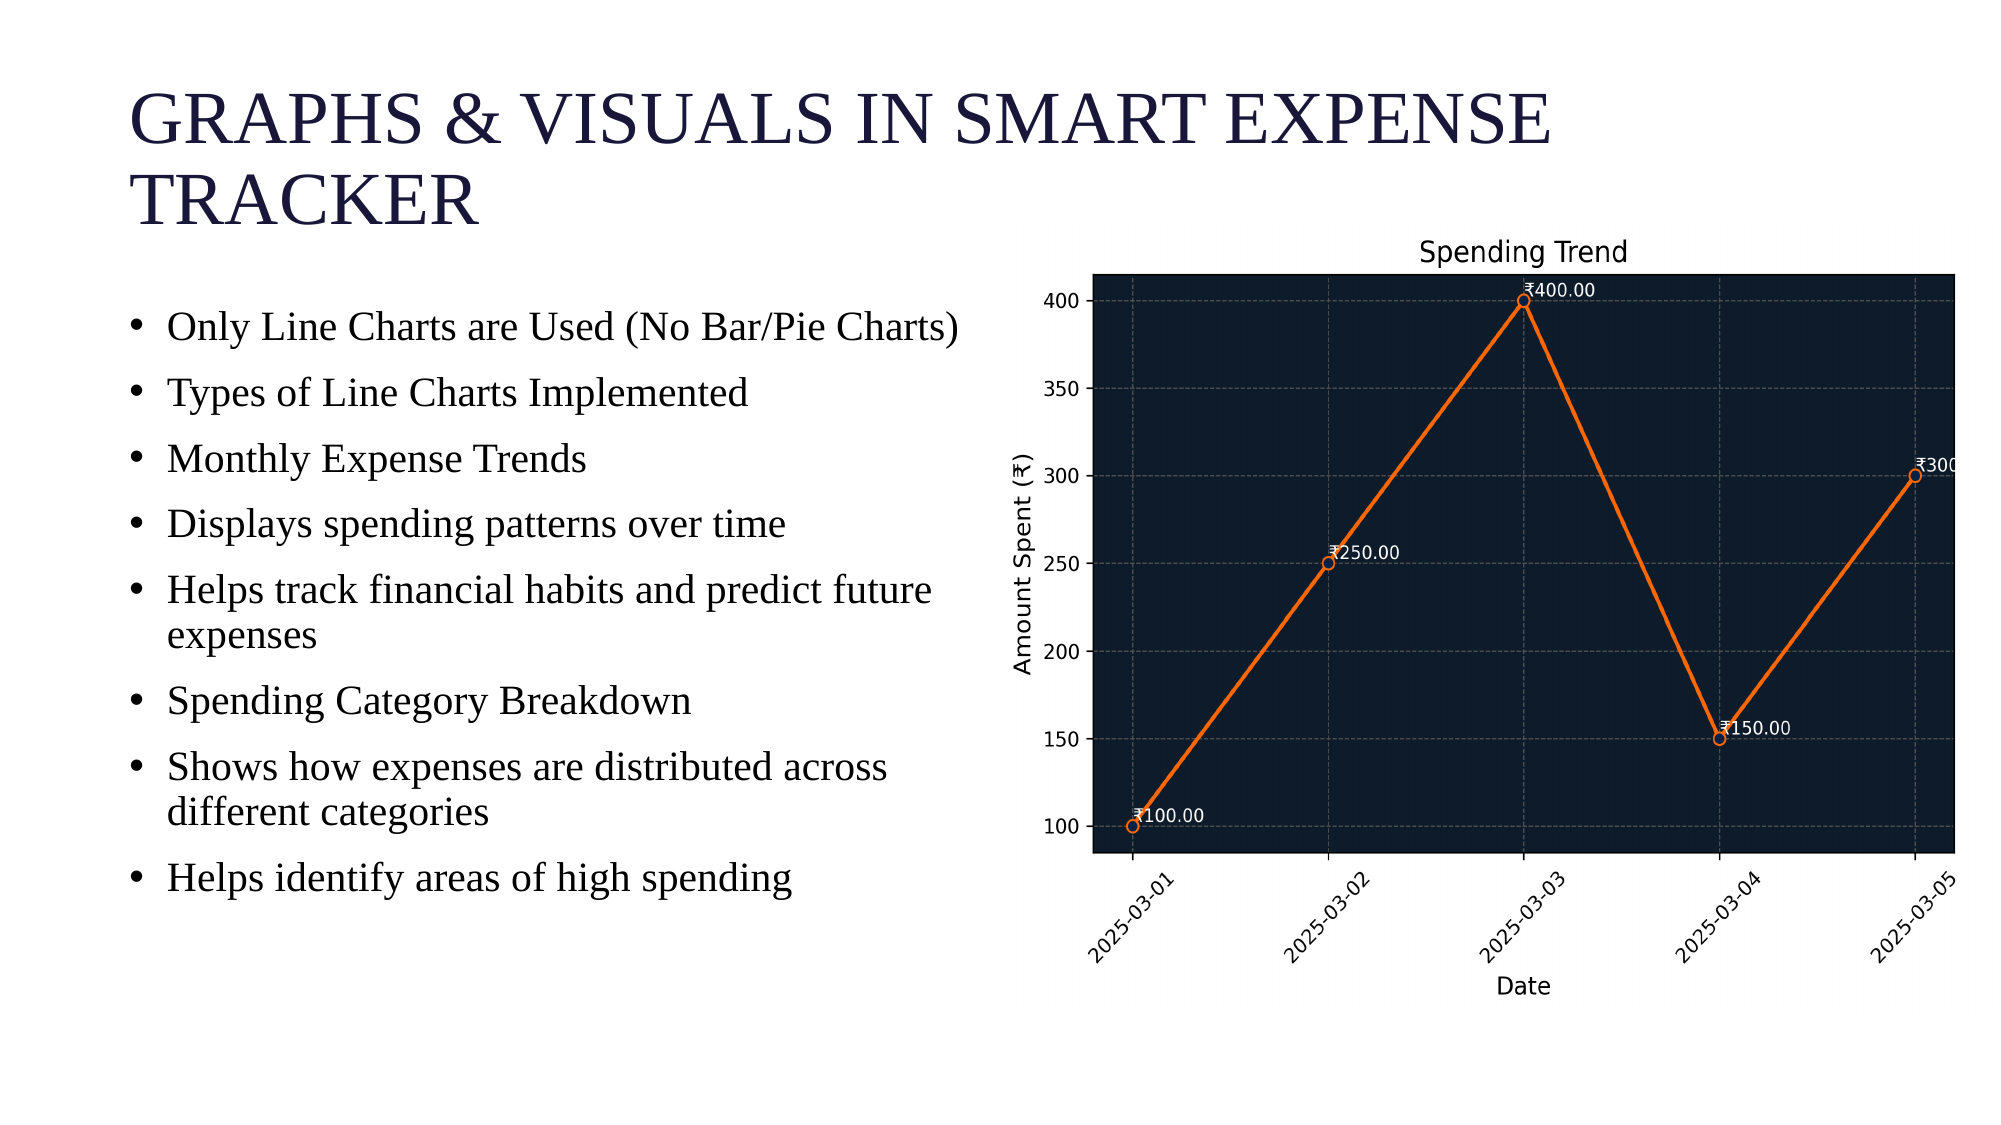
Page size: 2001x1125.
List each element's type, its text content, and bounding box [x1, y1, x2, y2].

list Only Line Charts are Used (No Bar/Pie Charts) Types of Line Charts Implemented Monthly Expense Trends Displays spending patterns over time Helps track financial habits and predict future expenses Spending Category Breakdown Shows how expenses are distributed across different categories Helps identify areas of high spending [114, 296, 977, 1011]
picture [999, 224, 2000, 1014]
title GRAPHS & VISUALS IN SMART EXPENSE TRACKER [114, 59, 1840, 260]
